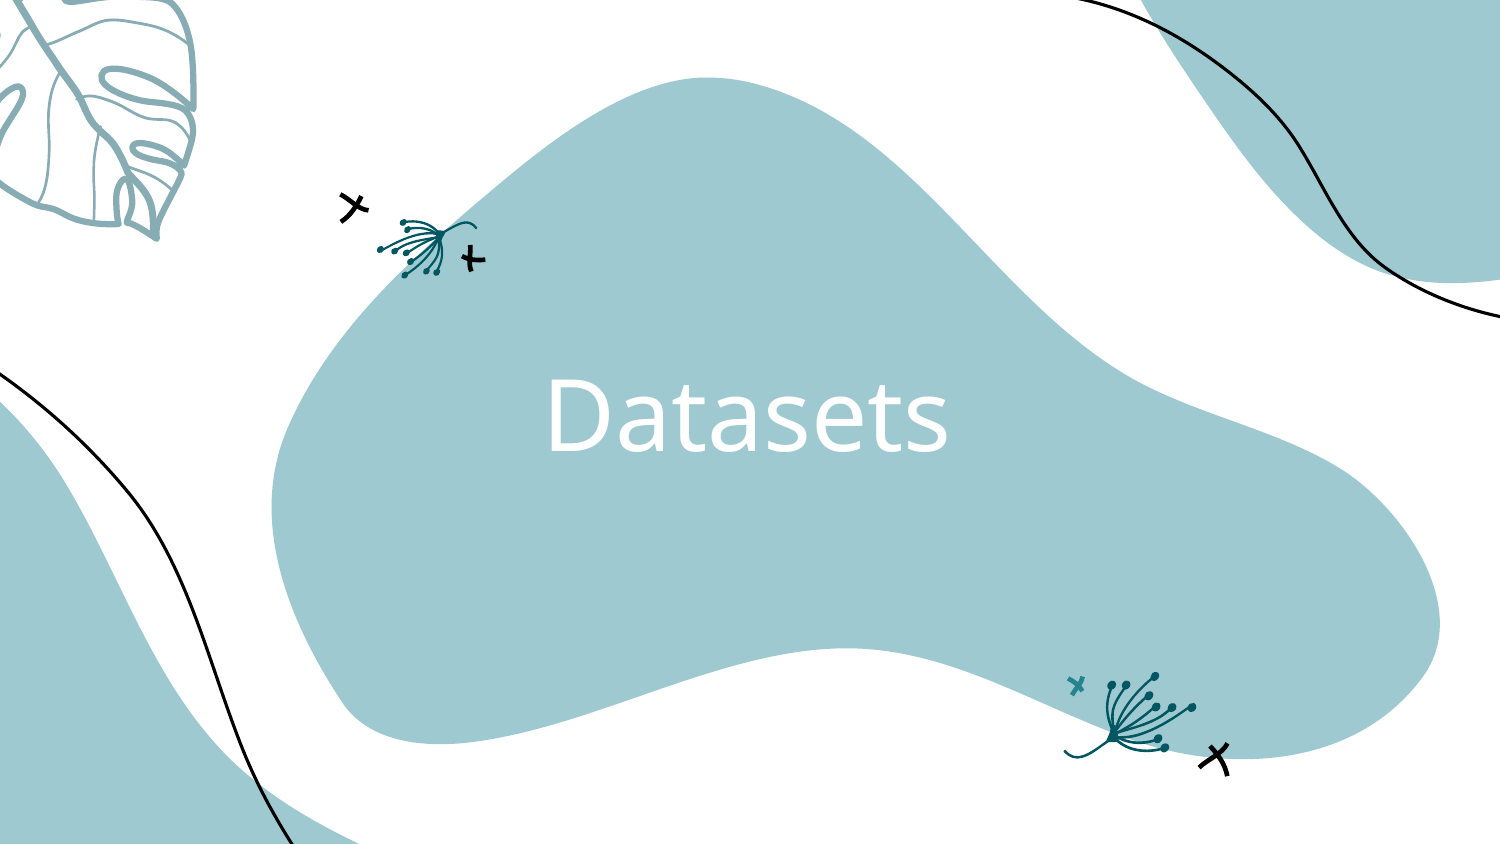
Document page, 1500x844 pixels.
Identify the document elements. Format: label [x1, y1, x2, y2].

text_box [0, 0, 1500, 844]
